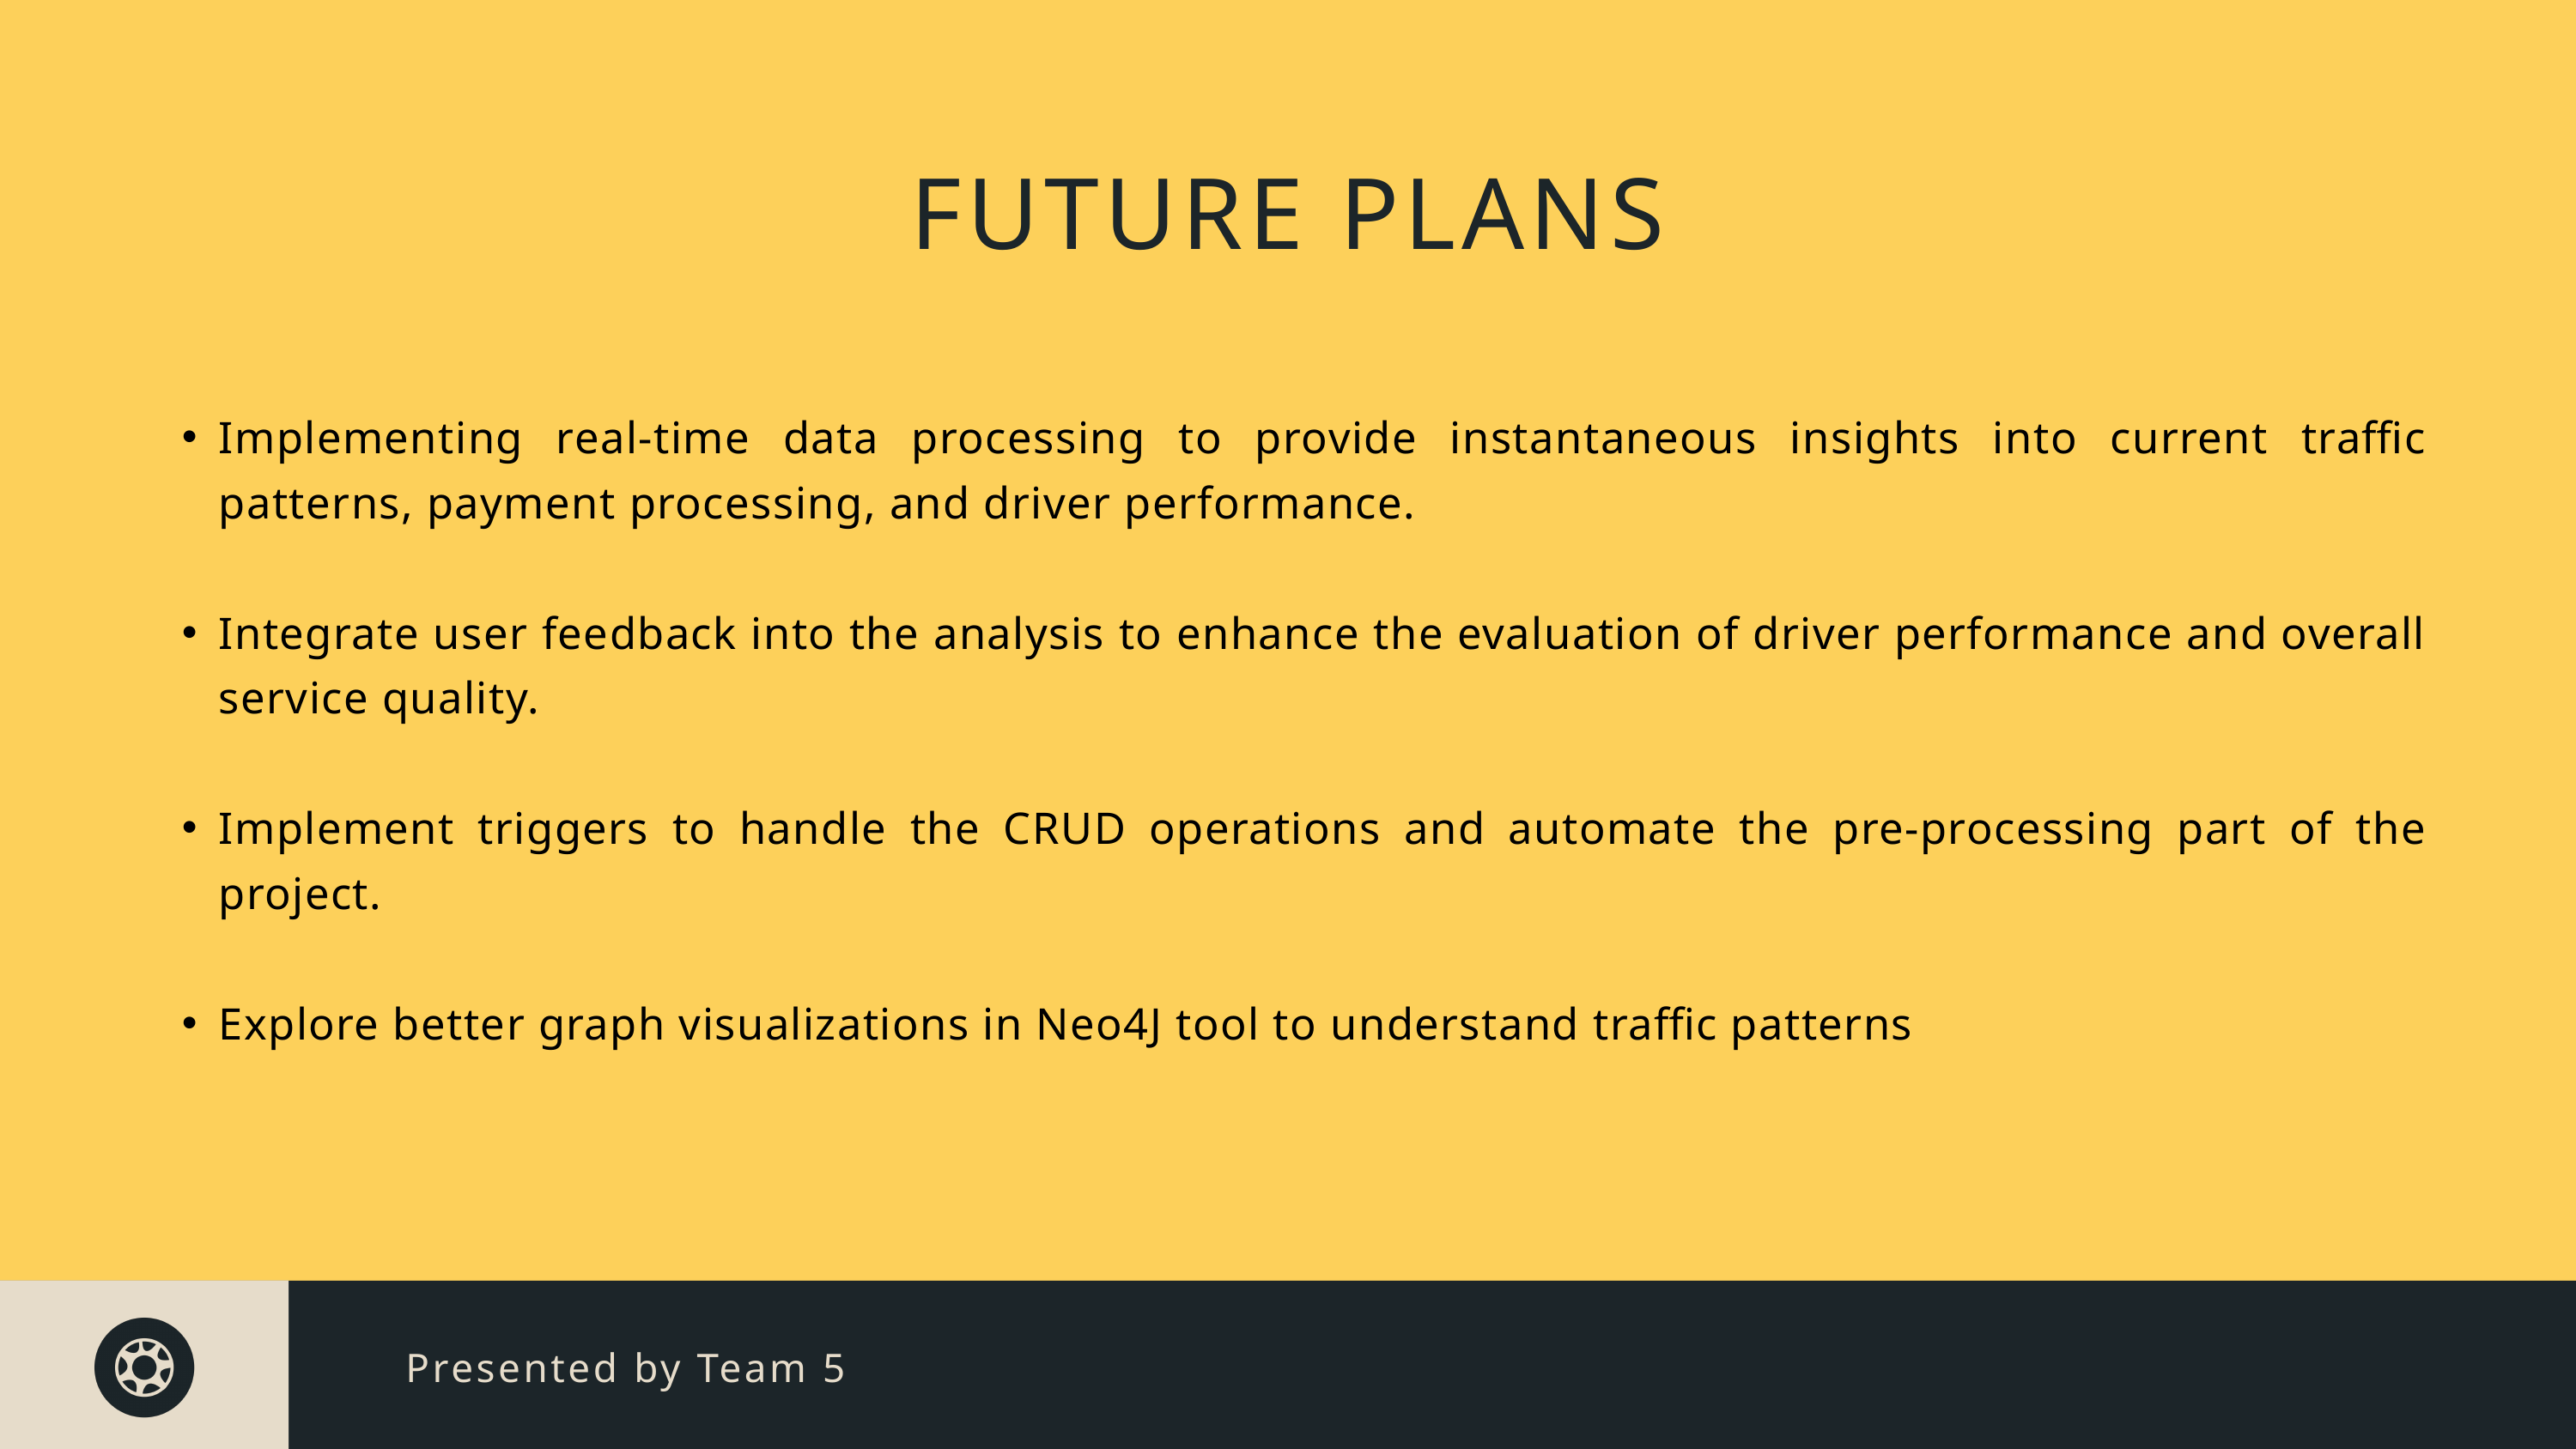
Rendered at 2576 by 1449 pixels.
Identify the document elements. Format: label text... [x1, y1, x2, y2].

text_box PPresented by Team 5 [378, 1335, 2390, 1391]
text_box [289, 1280, 2576, 1449]
text_box [80, 1303, 209, 1432]
text_box Implementing real-time data processing to provide instantaneous insights into current traffic patterns, payment processing, and driver performance. Integrate user feedback into the analysis to enhance the evaluation of driver performance and overall service quality. Implement triggers to handle the CRUD operations and automate the pre-processing part of the project. Explore better graph visualizations in Neo4J tool to understand traffic patterns [144, 397, 2432, 1049]
text_box [0, 1280, 289, 1449]
text_box FUTURE PLANS [408, 125, 2168, 269]
